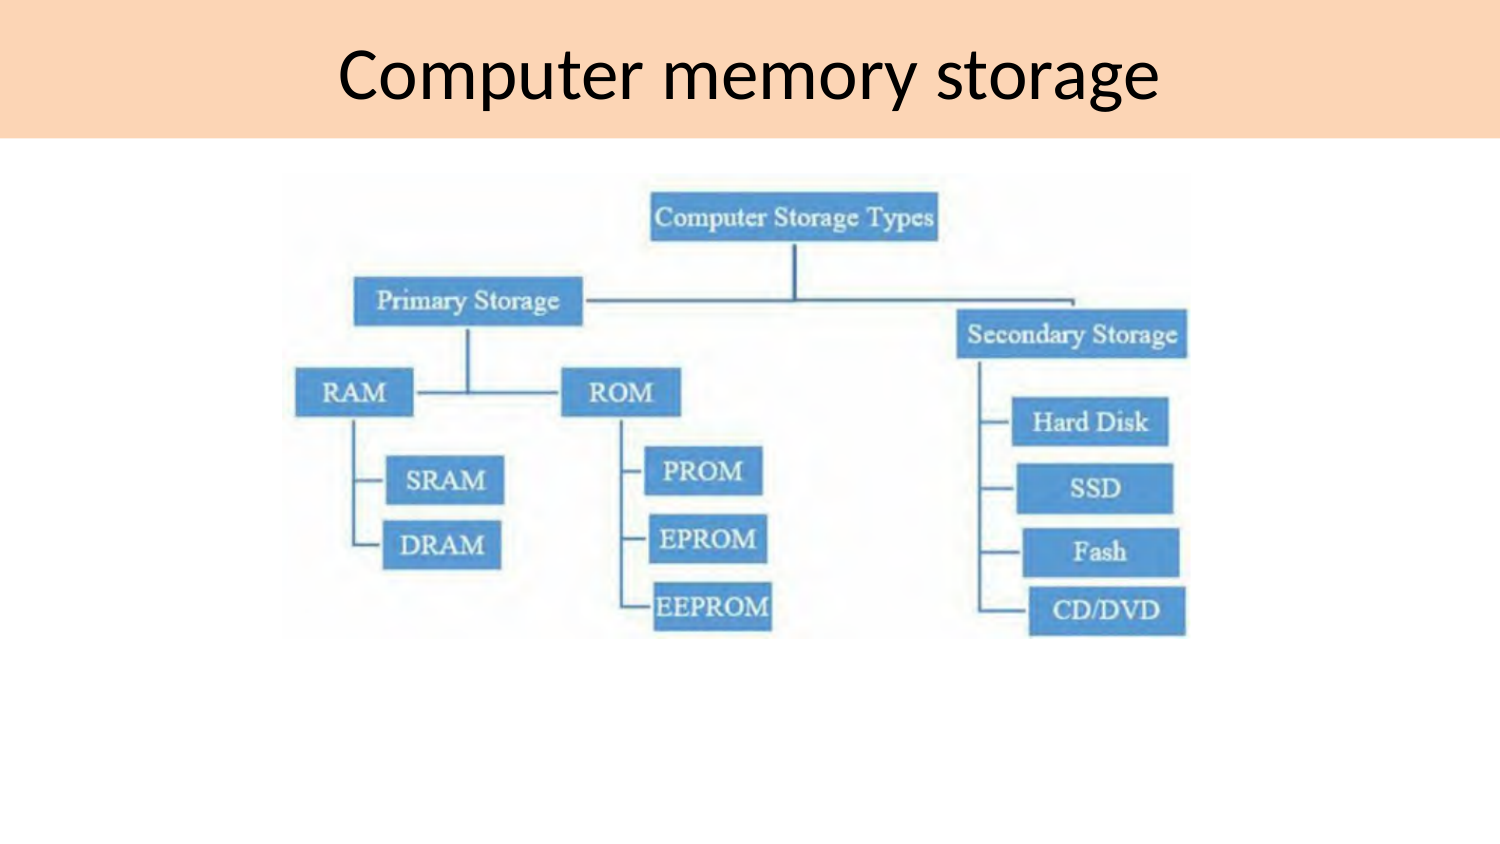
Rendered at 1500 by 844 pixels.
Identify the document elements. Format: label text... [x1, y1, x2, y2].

title Computer memory storage [0, 0, 1500, 139]
picture [279, 164, 1200, 659]
